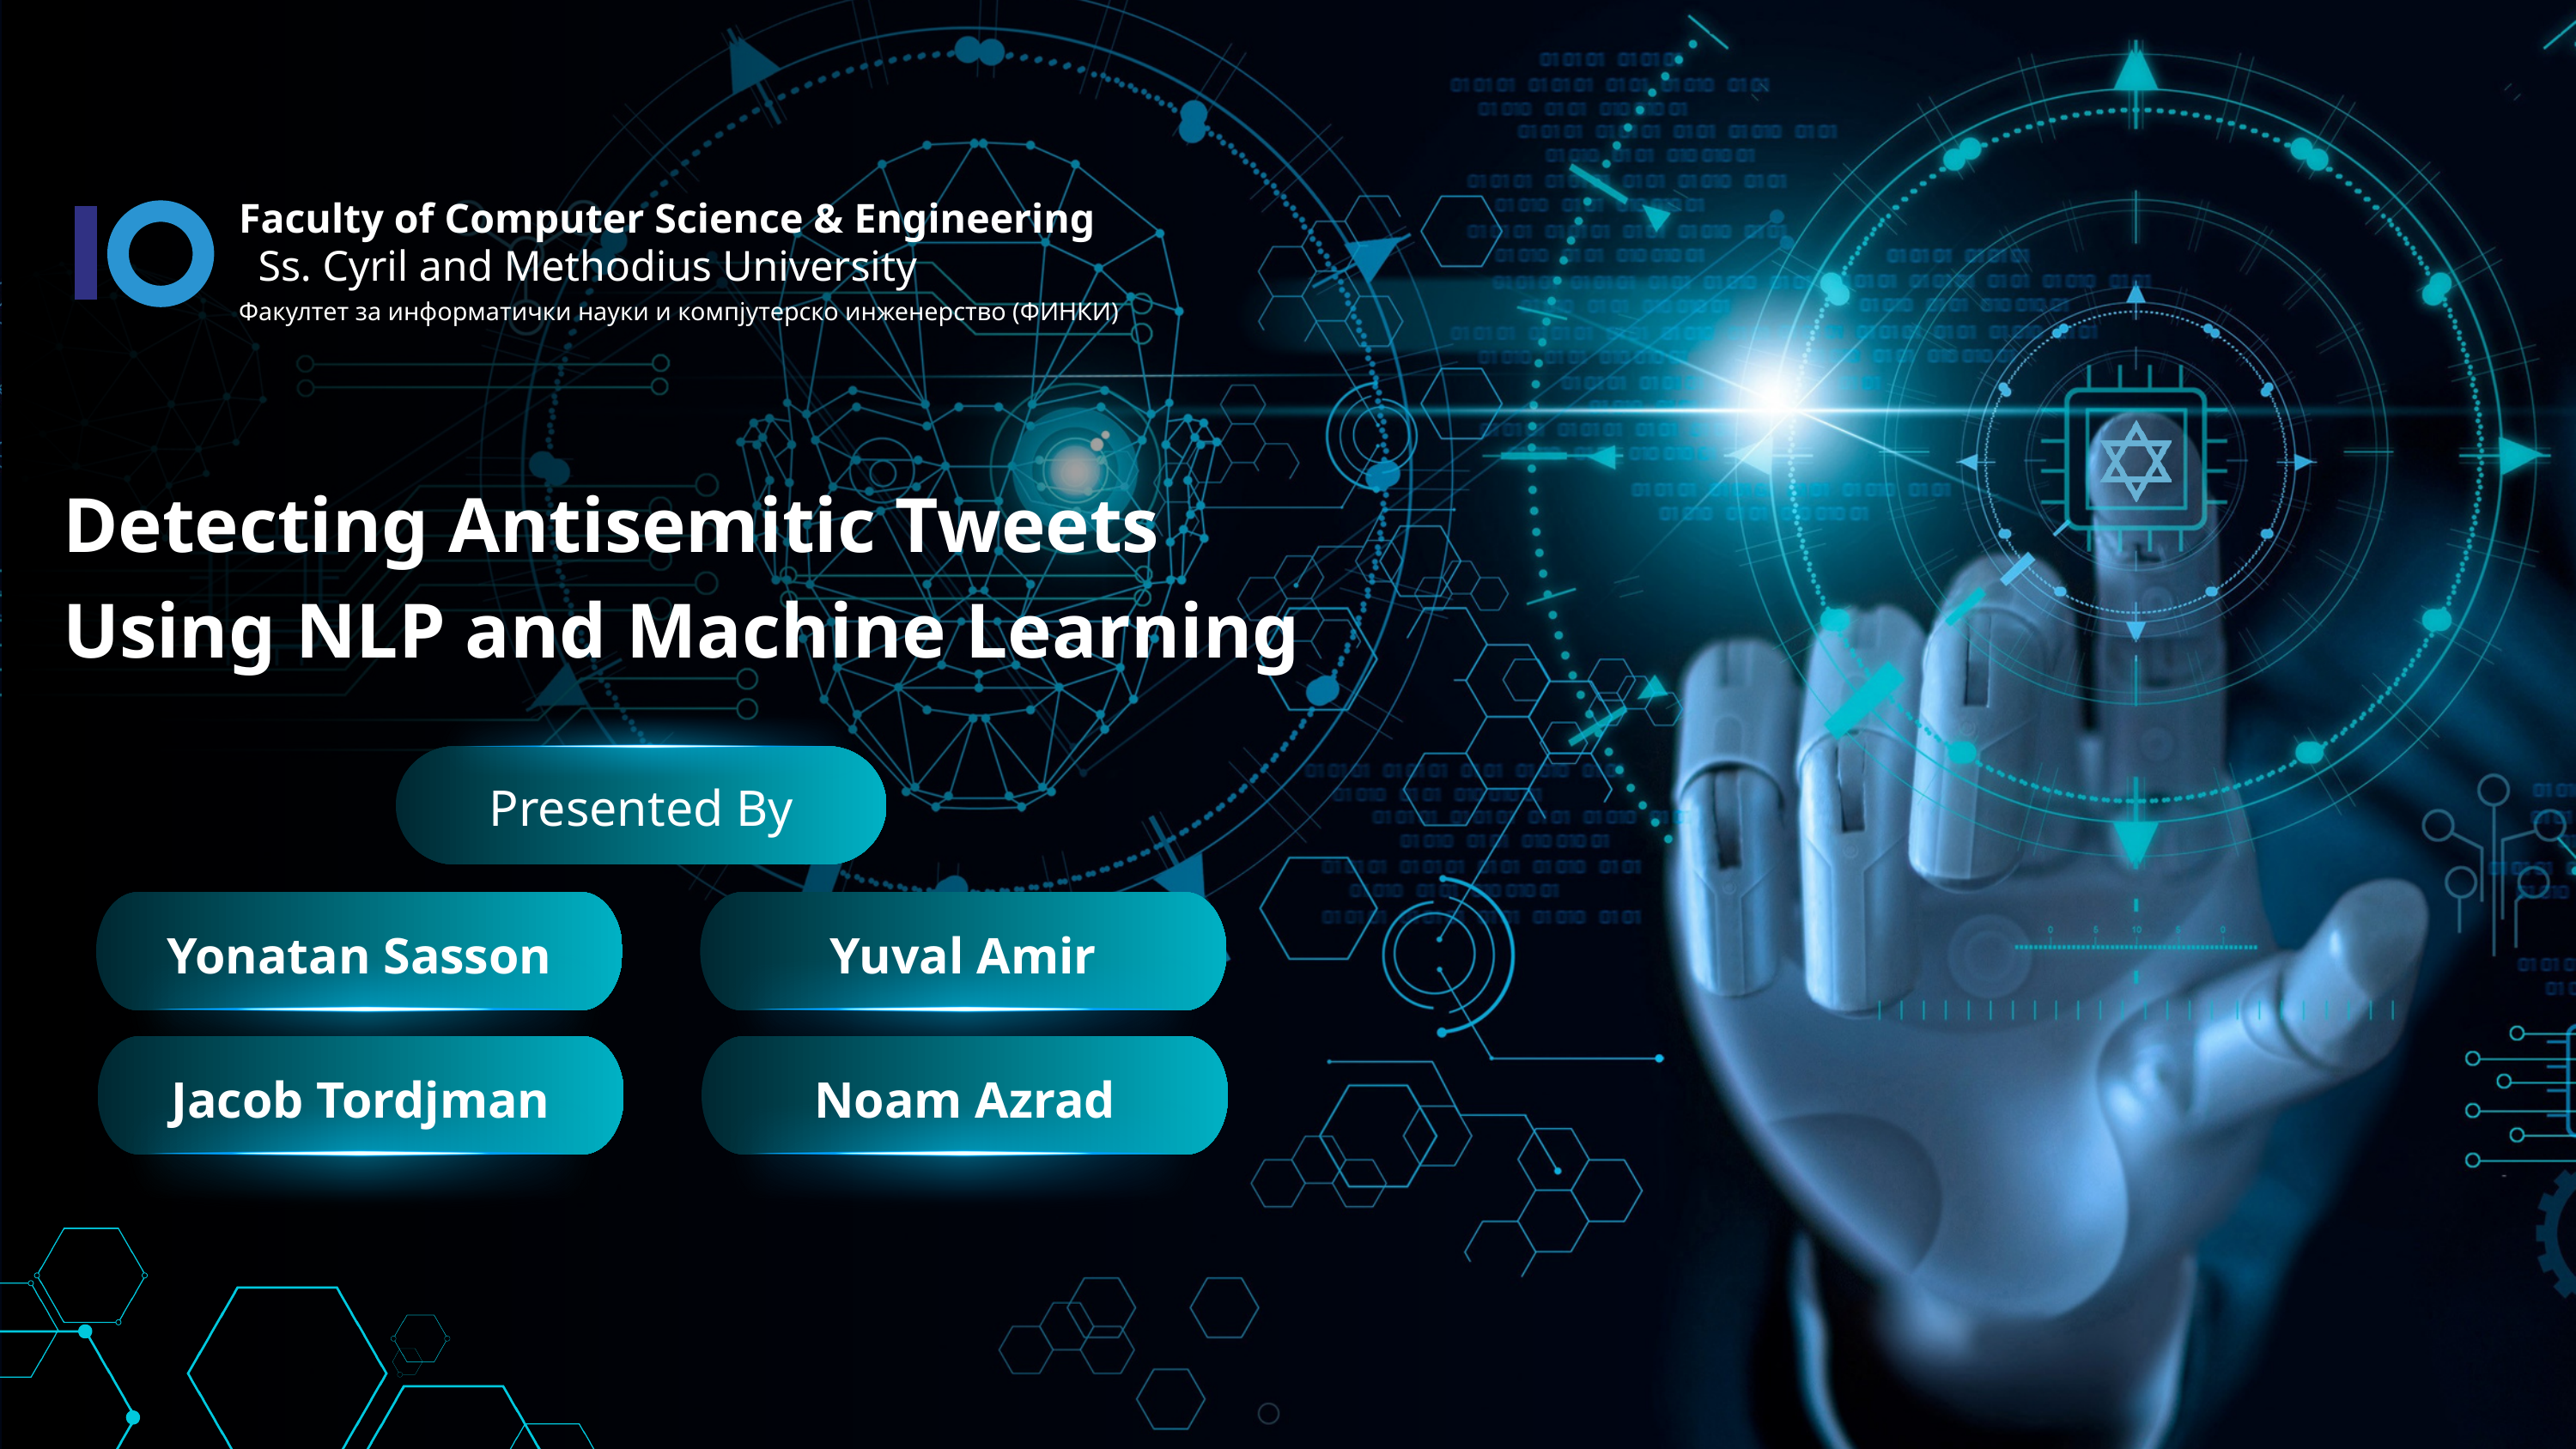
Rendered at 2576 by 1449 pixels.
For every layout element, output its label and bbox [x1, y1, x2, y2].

text_box [2, 0, 1703, 1449]
text_box [700, 891, 1227, 1011]
text_box [95, 891, 623, 1011]
text_box [701, 1035, 1229, 1155]
text_box [395, 746, 887, 865]
text_box [97, 1035, 624, 1155]
text_box [1703, 0, 2576, 1449]
text_box [74, 205, 97, 300]
text_box [2099, 419, 2172, 504]
